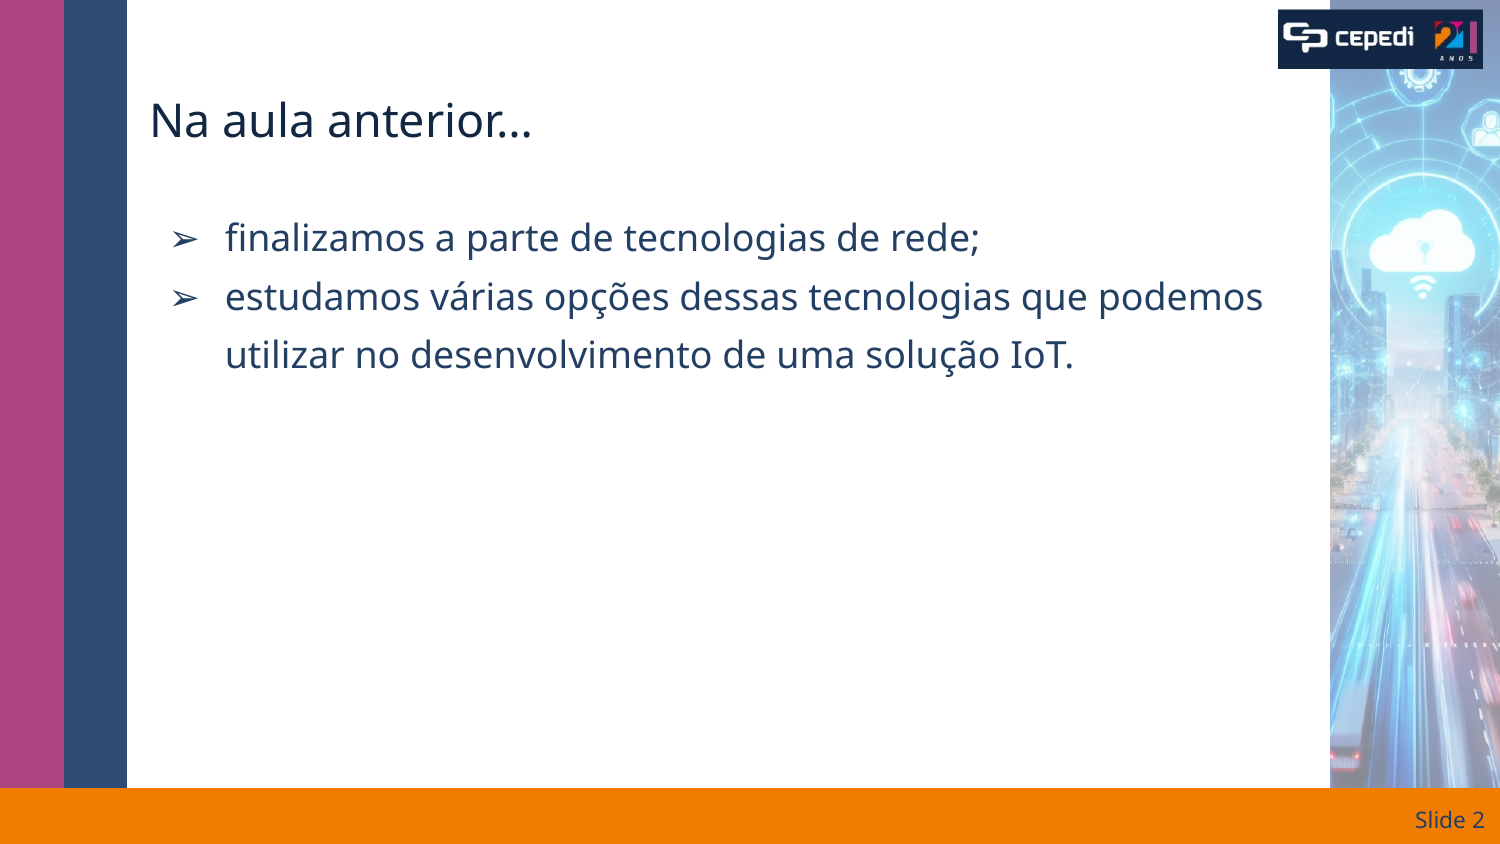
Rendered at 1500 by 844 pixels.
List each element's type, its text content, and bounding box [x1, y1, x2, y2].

slide_number Slide ‹#› [1277, 789, 1500, 844]
title Na aula anterior… [134, 72, 1339, 167]
list finalizamos a parte de tecnologias de rede; estudamos várias opções dessas tecnologias que podemos utilizar no desenvolvimento de uma solução IoT. [134, 189, 1339, 750]
picture [0, 0, 1500, 844]
